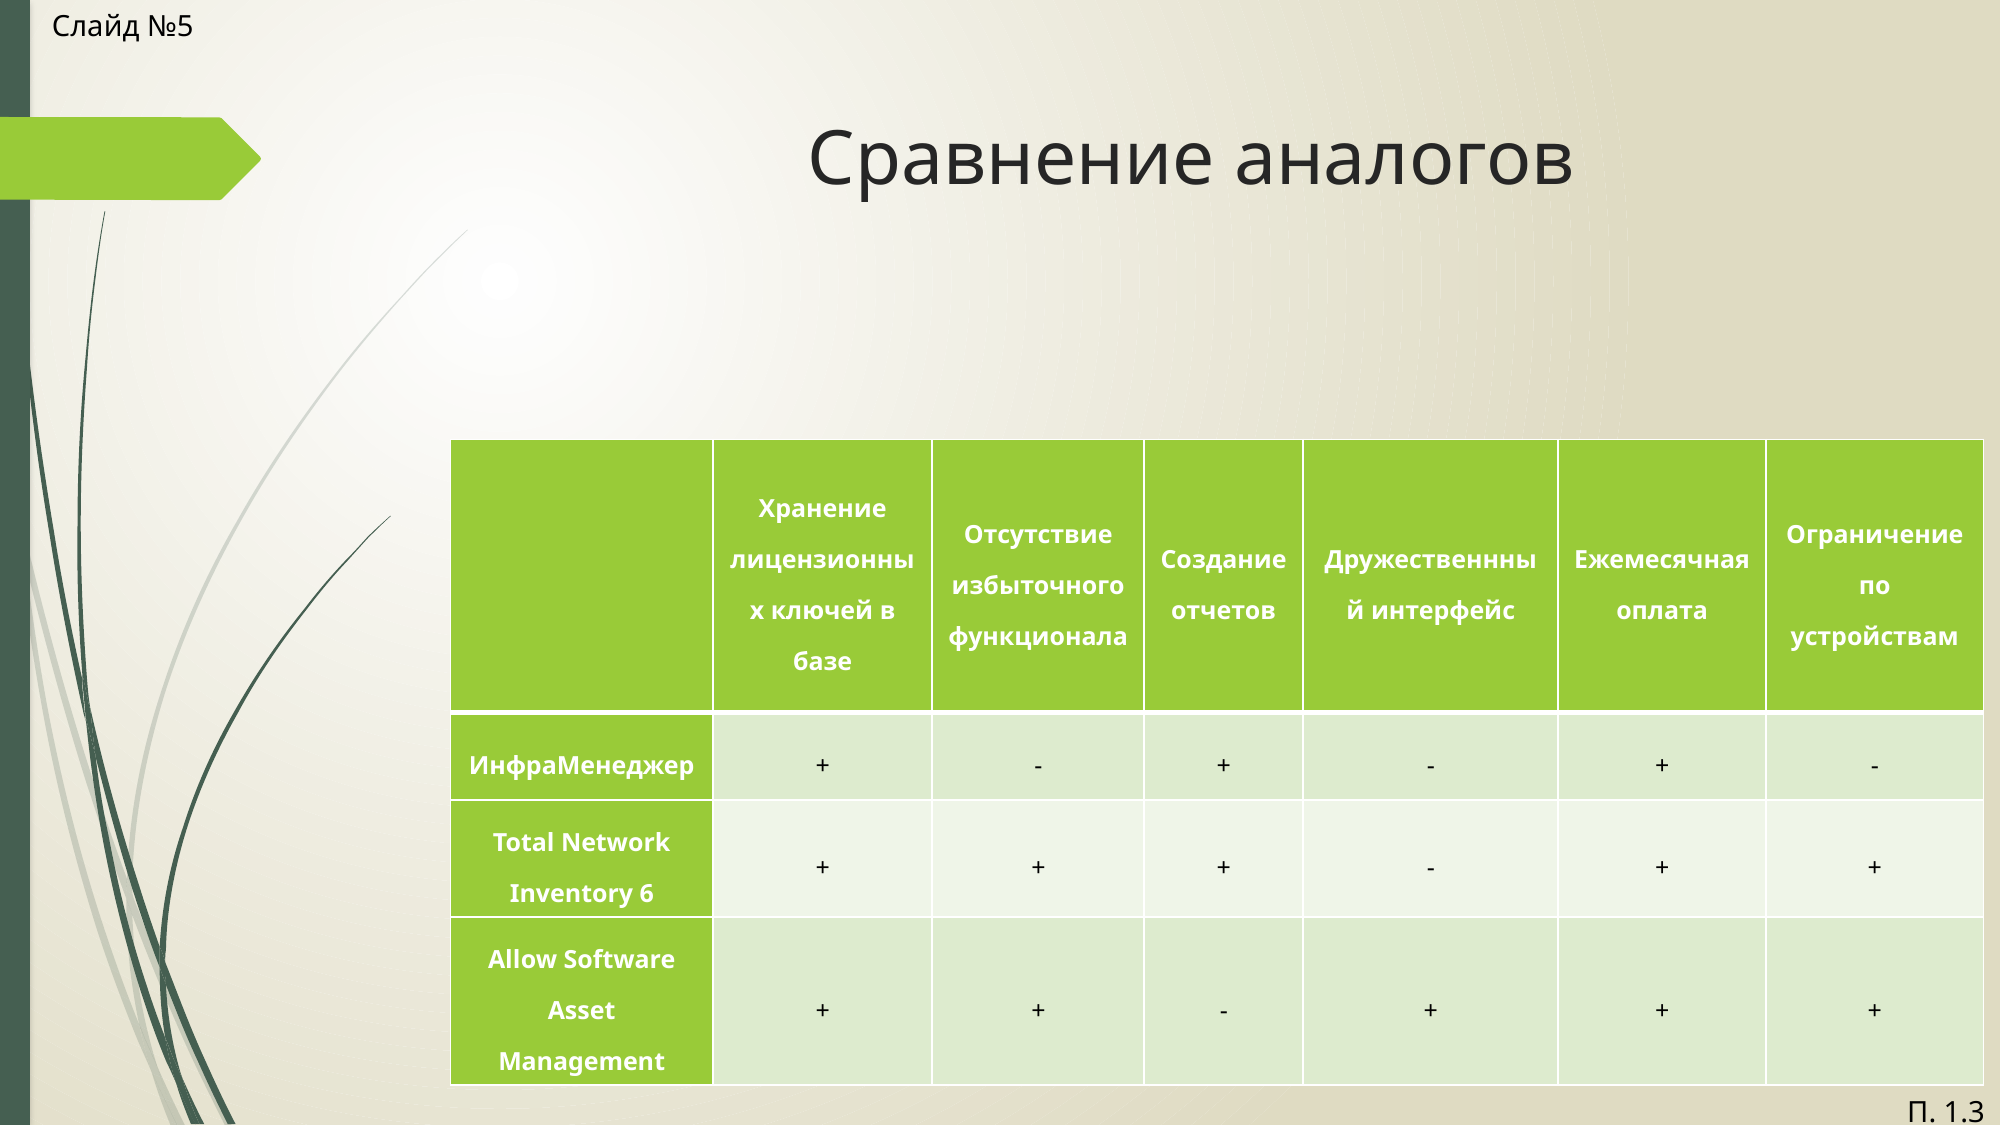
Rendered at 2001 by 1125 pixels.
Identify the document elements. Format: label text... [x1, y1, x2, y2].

table_cell + [933, 918, 1143, 1084]
text_box Слайд №5 [37, 0, 209, 50]
table_cell - [1304, 715, 1557, 799]
table_header Дружественнный интерфейс [1304, 440, 1557, 710]
table_cell ИнфраМенеджер [451, 715, 712, 799]
table_cell + [1559, 801, 1765, 916]
table_cell + [1767, 801, 1983, 916]
table_cell + [1145, 801, 1302, 916]
text_box П. 1.3 [1892, 1085, 2000, 1125]
table_cell Allow Software Asset Management [451, 918, 712, 1084]
table_cell + [1559, 715, 1765, 799]
table_cell Total Network Inventory 6 [451, 801, 712, 916]
table_cell + [1145, 715, 1302, 799]
table_header Ограничение по устройствам [1767, 440, 1983, 710]
table_cell + [933, 801, 1143, 916]
table_cell + [714, 715, 931, 799]
table_cell + [1304, 918, 1557, 1084]
table_cell - [933, 715, 1143, 799]
table_cell + [714, 801, 931, 916]
table_cell + [714, 918, 931, 1084]
table_cell - [1767, 715, 1983, 799]
table_header Отсутствие избыточного функционала [933, 440, 1143, 710]
table_header [451, 440, 712, 710]
table_header Ежемесячная оплата [1559, 440, 1765, 710]
table_header Хранение лицензионных ключей в базе [714, 440, 931, 710]
table_cell - [1304, 801, 1557, 916]
table_cell - [1145, 918, 1302, 1084]
table_header Создание отчетов [1145, 440, 1302, 710]
title Сравнение аналогов [792, 102, 1642, 240]
table_cell + [1559, 918, 1765, 1084]
table_cell + [1767, 918, 1983, 1084]
